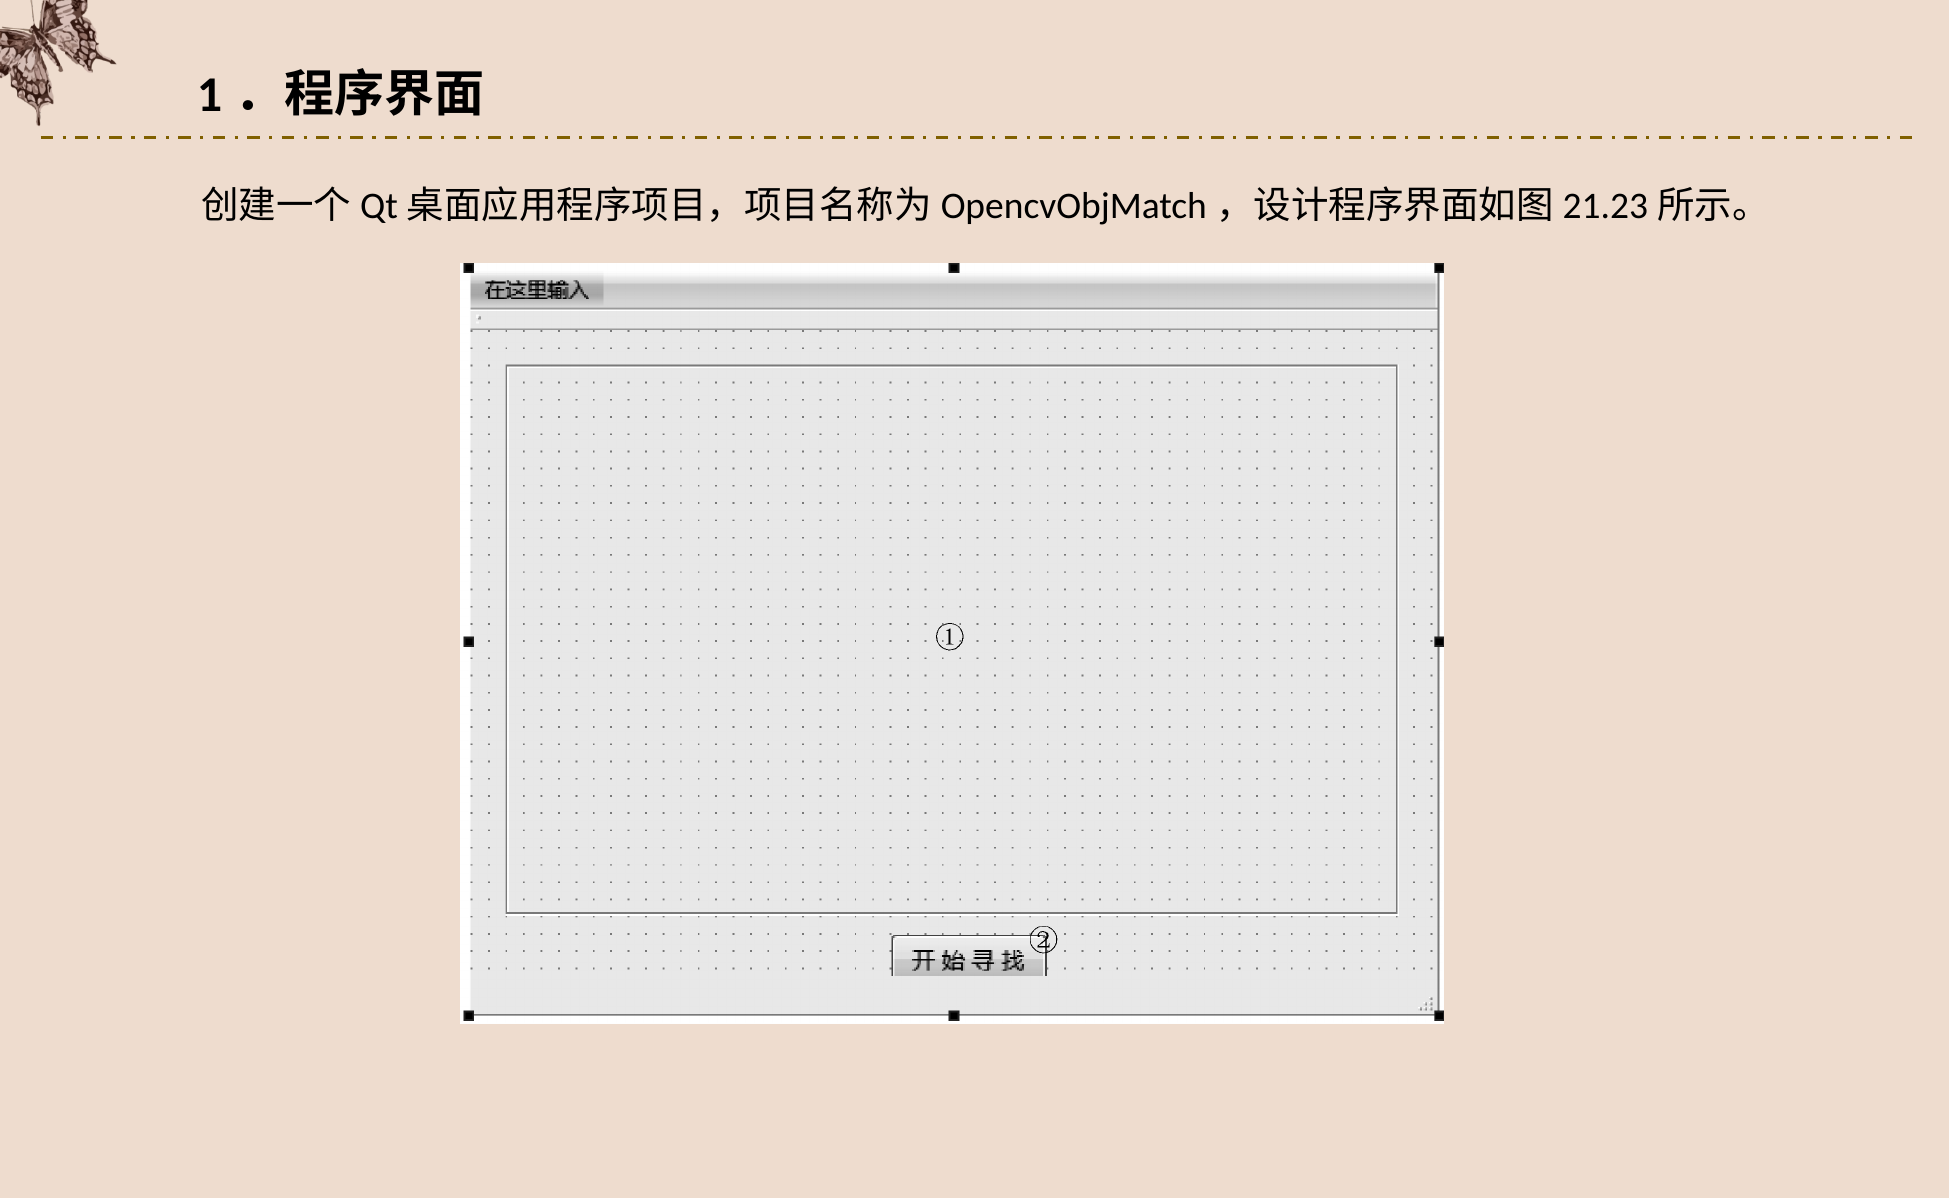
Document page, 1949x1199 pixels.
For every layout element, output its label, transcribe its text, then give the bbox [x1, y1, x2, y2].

picture [460, 263, 1444, 1024]
text_box 创建一个Qt桌面应用程序项目，项目名称为OpencvObjMatch，设计程序界面如图21.23所示。 [186, 173, 1826, 234]
picture [0, 0, 142, 138]
text_box 1．程序界面 [182, 53, 499, 129]
